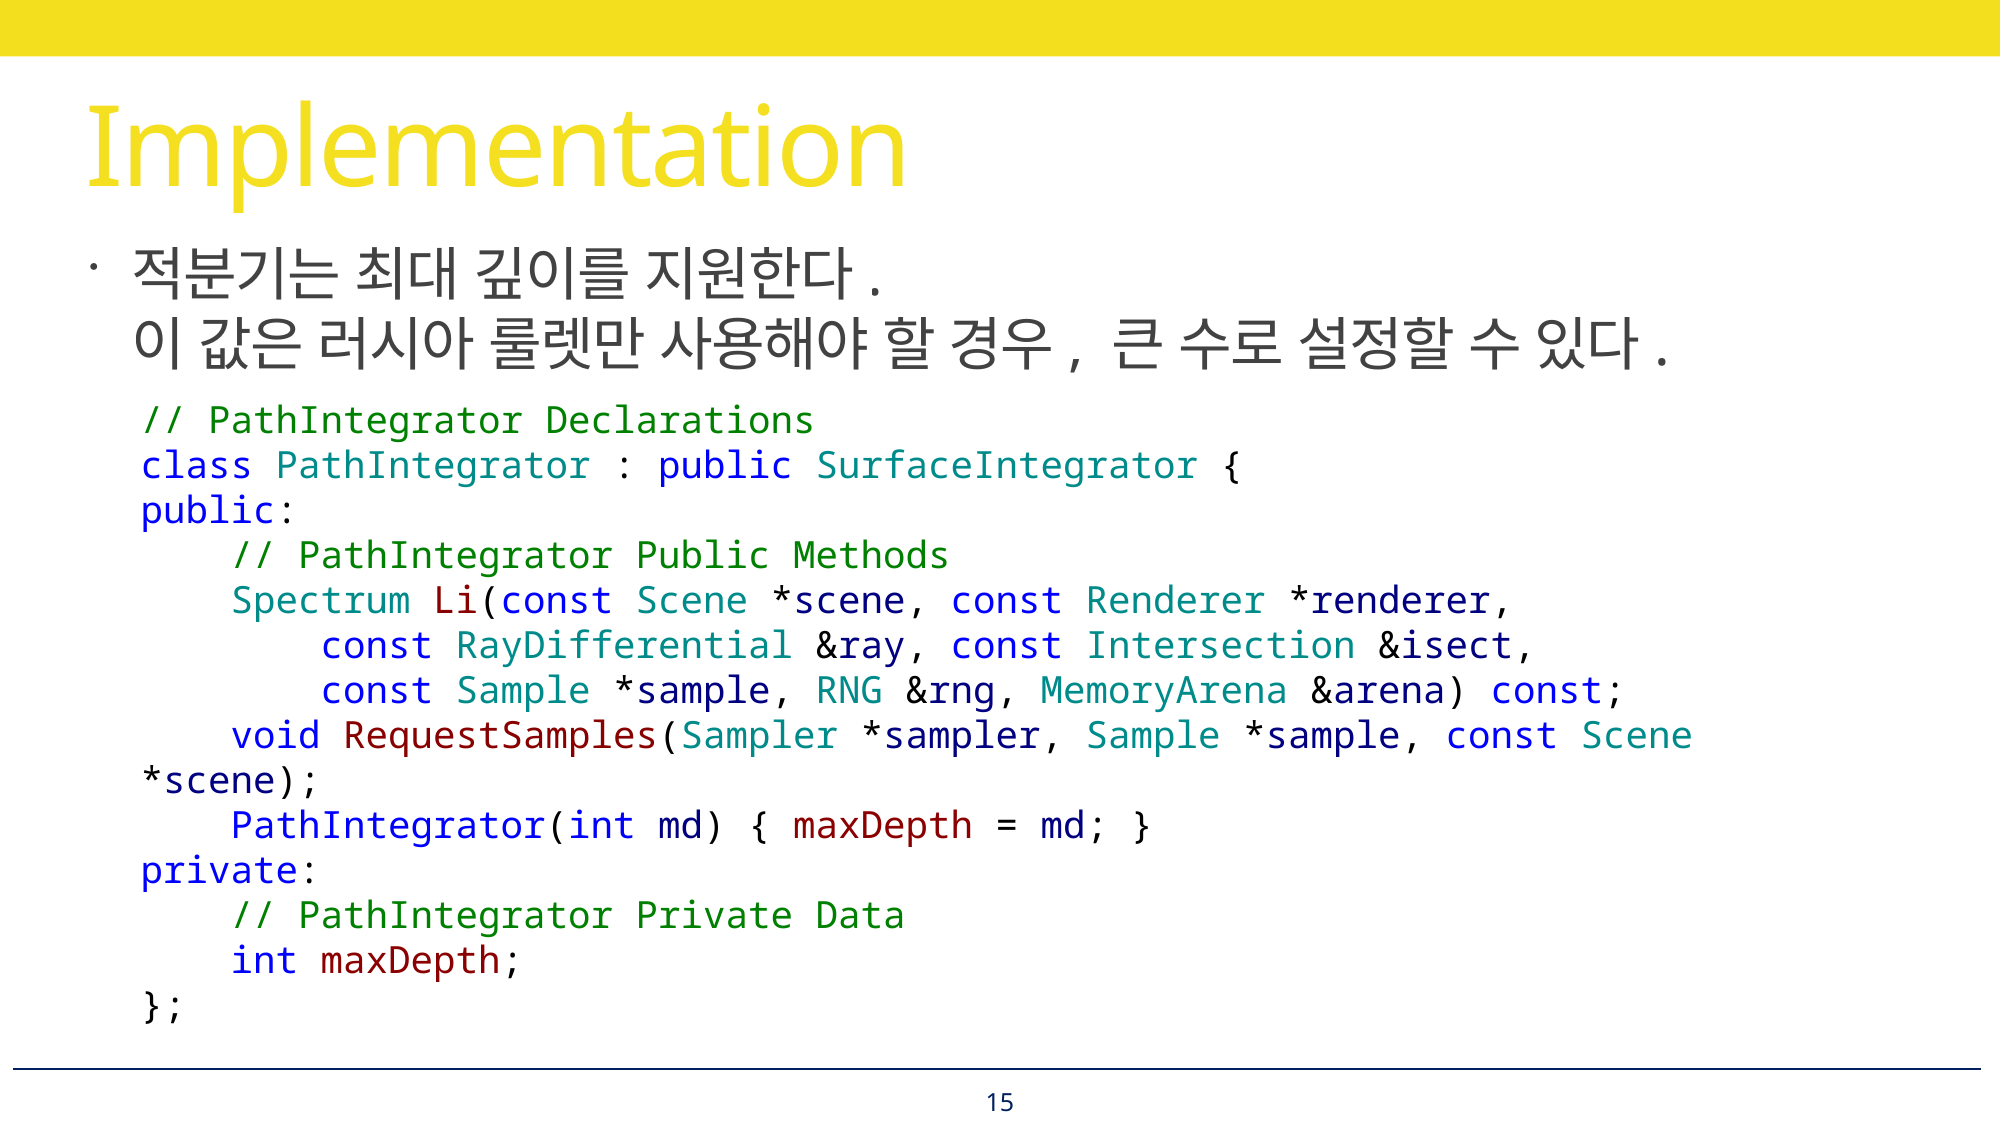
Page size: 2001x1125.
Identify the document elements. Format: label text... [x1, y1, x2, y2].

slide_number 15 [916, 1078, 1084, 1125]
list 적분기는 최대 깊이를 지원한다. 이 값은 러시아 룰렛만 사용해야 할 경우, 큰 수로 설정할 수 있다. [85, 237, 1915, 1049]
title Implementation [85, 89, 1915, 212]
